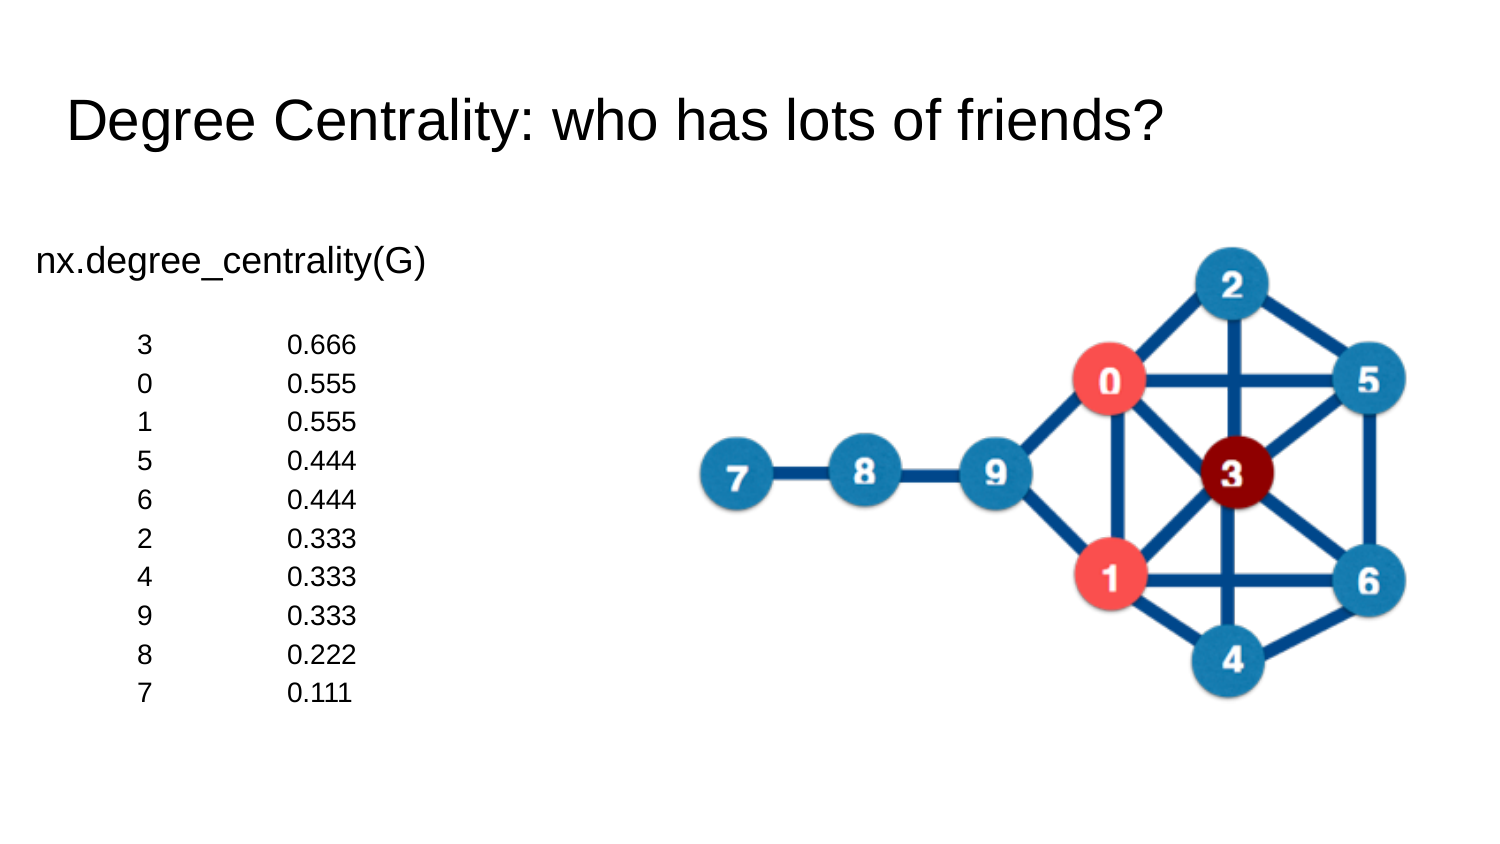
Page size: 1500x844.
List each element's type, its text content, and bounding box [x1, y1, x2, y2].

text_box nx.degree_centrality(G) [20, 221, 513, 422]
text_box 3 0.666 0 0.555 1 0.555 5 0.444 6 0.444 2 0.333 4 0.333 9 0.333 8 0.222 7 0.111 [122, 306, 383, 799]
title Degree Centrality: who has lots of friends? [51, 72, 1449, 167]
picture [695, 246, 1410, 704]
